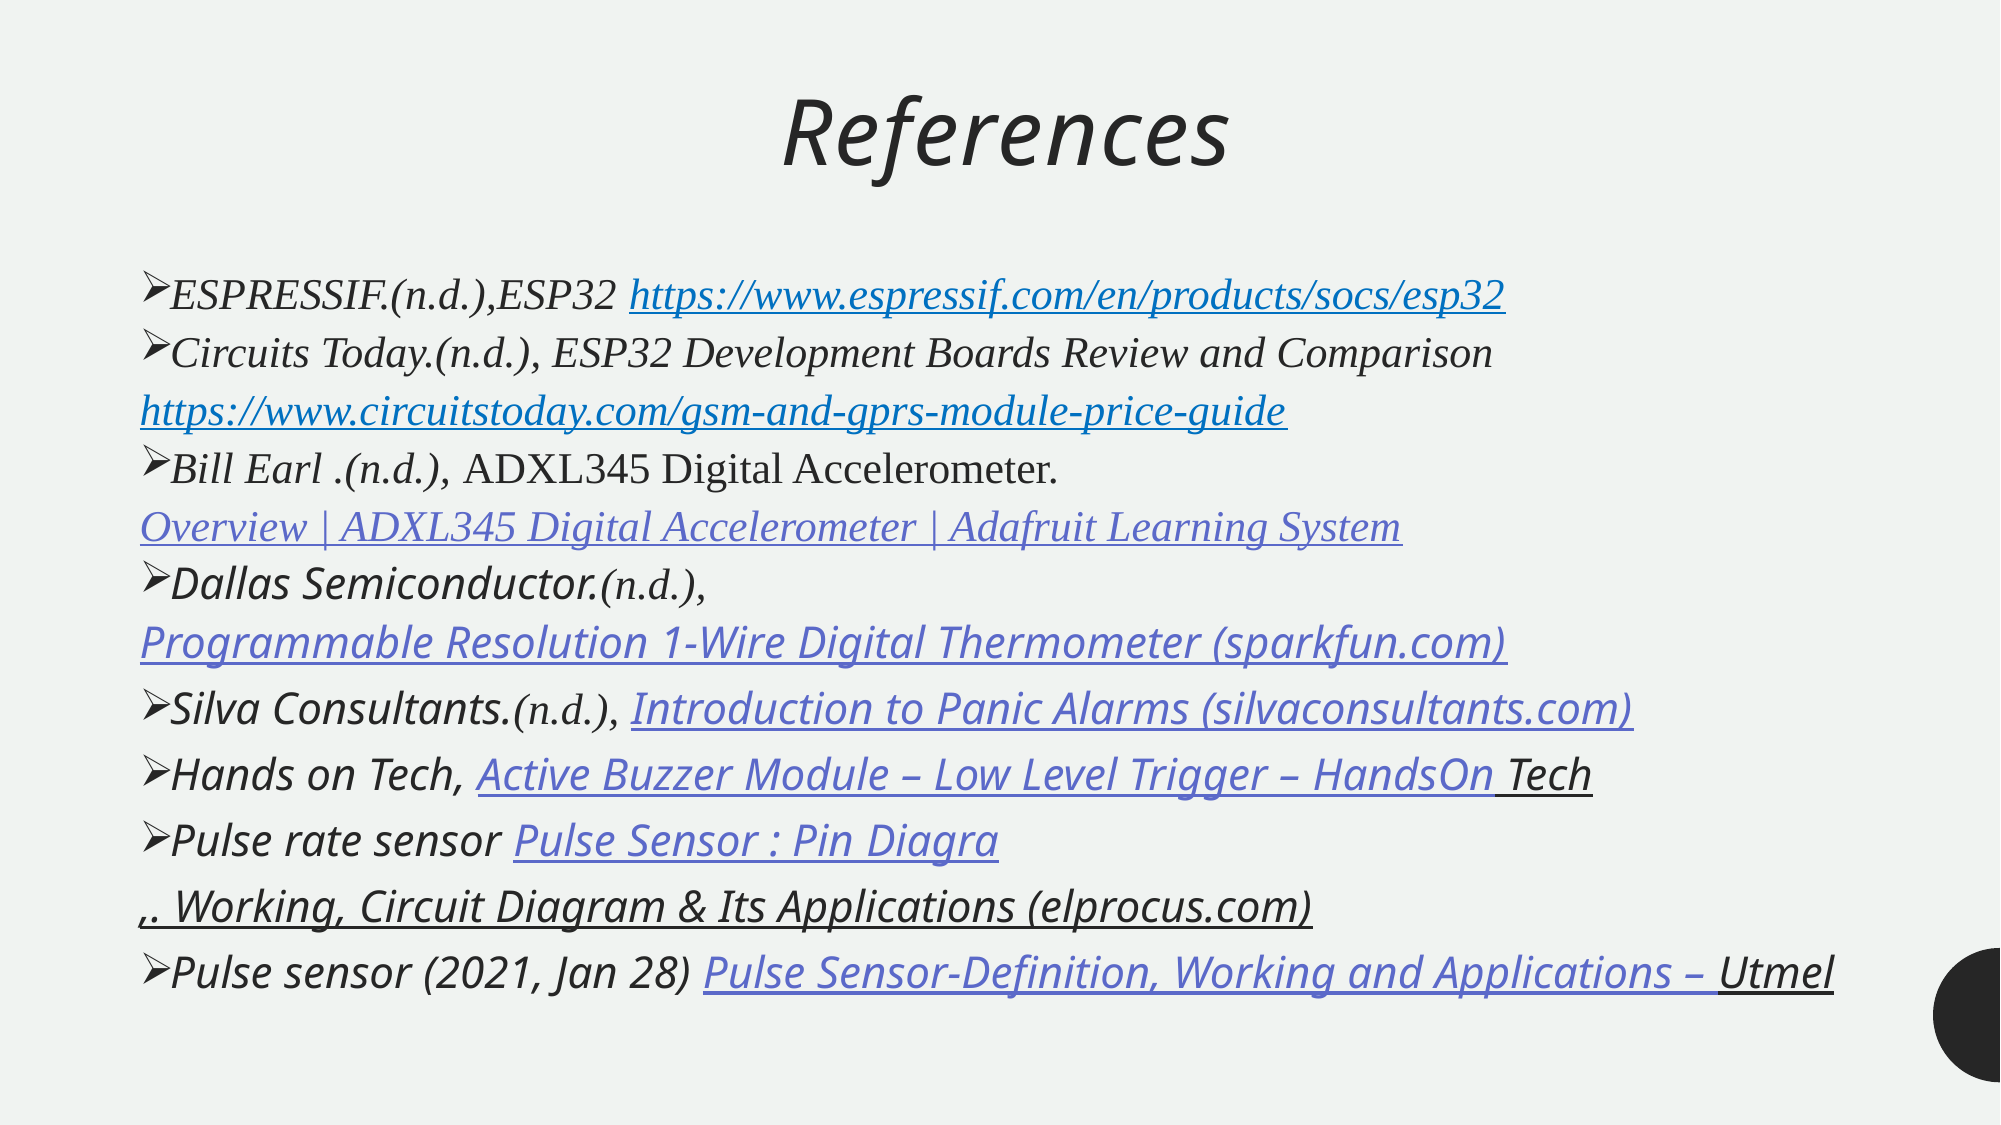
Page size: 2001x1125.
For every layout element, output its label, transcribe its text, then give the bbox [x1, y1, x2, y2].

list ESPRESSIF.(n.d.),ESP32 https://www.espressif.com/en/products/socs/esp32 Circuits Today.(n.d.), ESP32 Development Boards Review and Comparison https://www.circuitstoday.com/gsm-and-gprs-module-price-guide Bill Earl .(n.d.), ADXL345 Digital Accelerometer. Overview | ADXL345 Digital Accelerometer | Adafruit Learning System Dallas Semiconductor.(n.d.), Programmable Resolution 1-Wire Digital Thermometer (sparkfun.com) Silva Consultants.(n.d.), Introduction to Panic Alarms (silvaconsultants.com) Hands on Tech, Active Buzzer Module – Low Level Trigger – HandsOn Tech Pulse rate sensor Pulse Sensor : Pin Diagra,. Working, Circuit Diagram & Its Applications (elprocus.com) Pulse sensor (2021, Jan 28) Pulse Sensor-Definition, Working and Applications – Utmel [124, 246, 1875, 1076]
title References [34, 78, 1978, 247]
